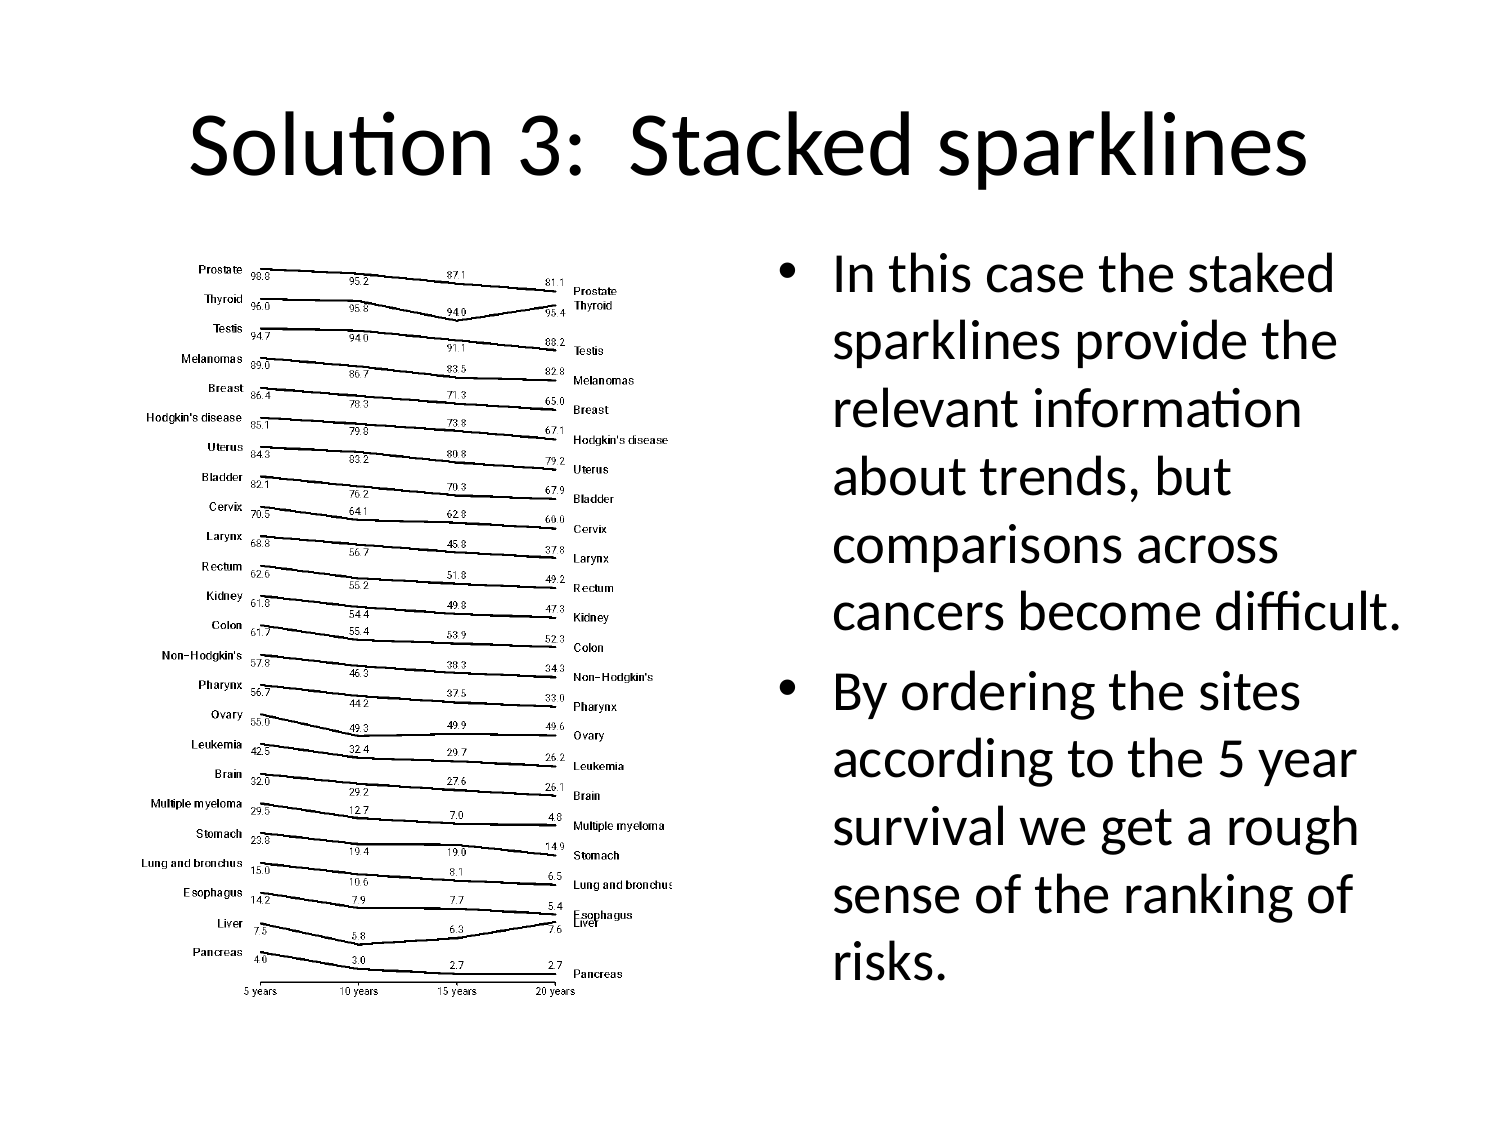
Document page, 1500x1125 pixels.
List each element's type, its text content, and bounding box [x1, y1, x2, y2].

title Solution 3: Stacked sparklines [75, 45, 1425, 233]
list In this case the staked sparklines provide the relevant information about trends, but comparisons across cancers become difficult. By ordering the sites according to the 5 year survival we get a rough sense of the ranking of risks. [762, 228, 1425, 1051]
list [74, 262, 738, 1006]
